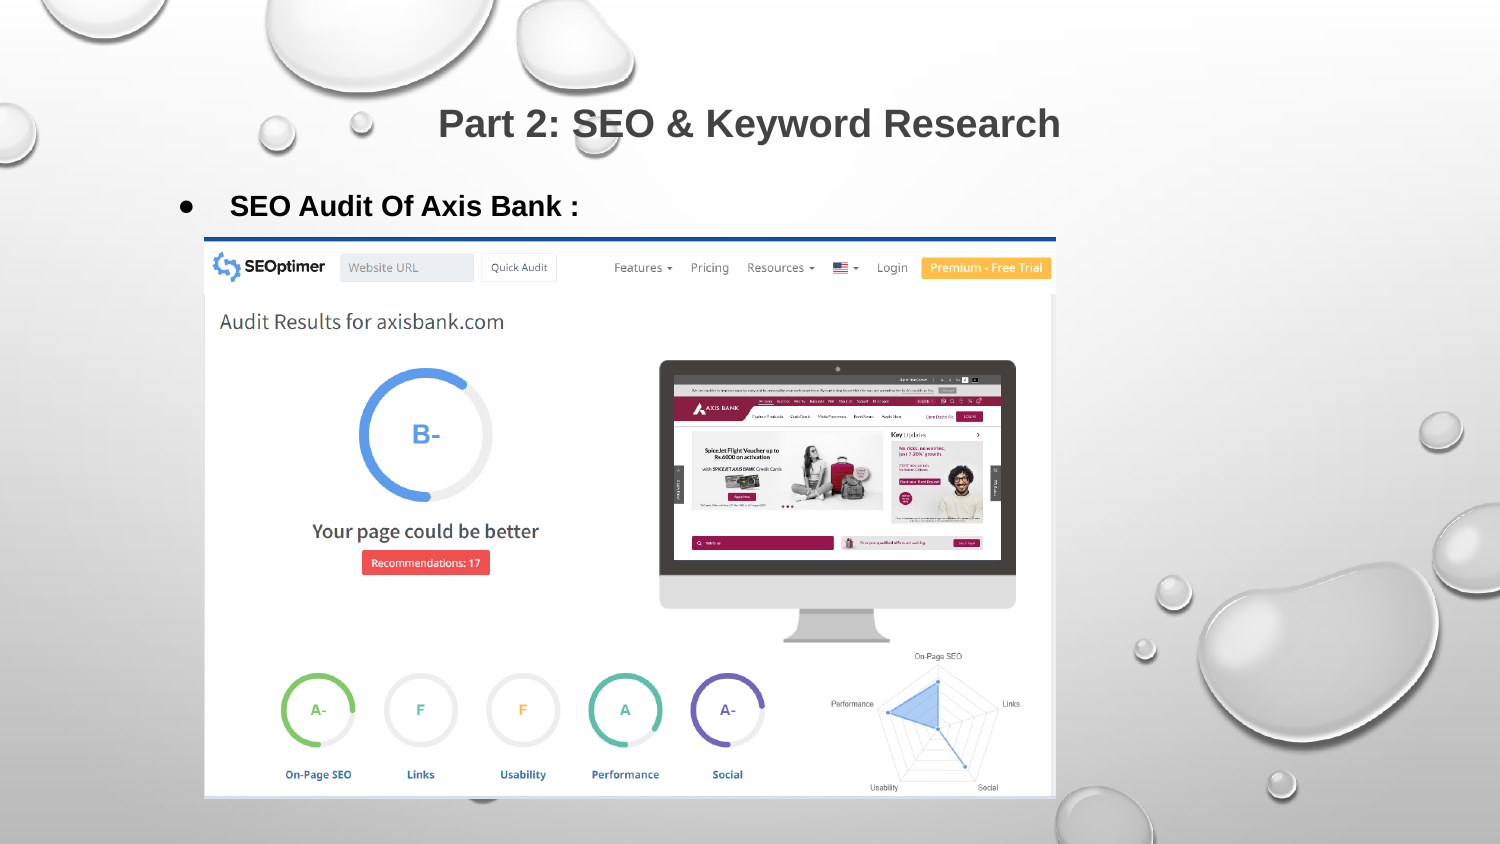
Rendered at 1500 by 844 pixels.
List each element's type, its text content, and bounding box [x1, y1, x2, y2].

text_box SEO Audit Of Axis Bank : [139, 172, 1340, 238]
picture [0, 0, 1500, 844]
text_box Part 2: SEO & Keyword Research [125, 76, 1375, 161]
